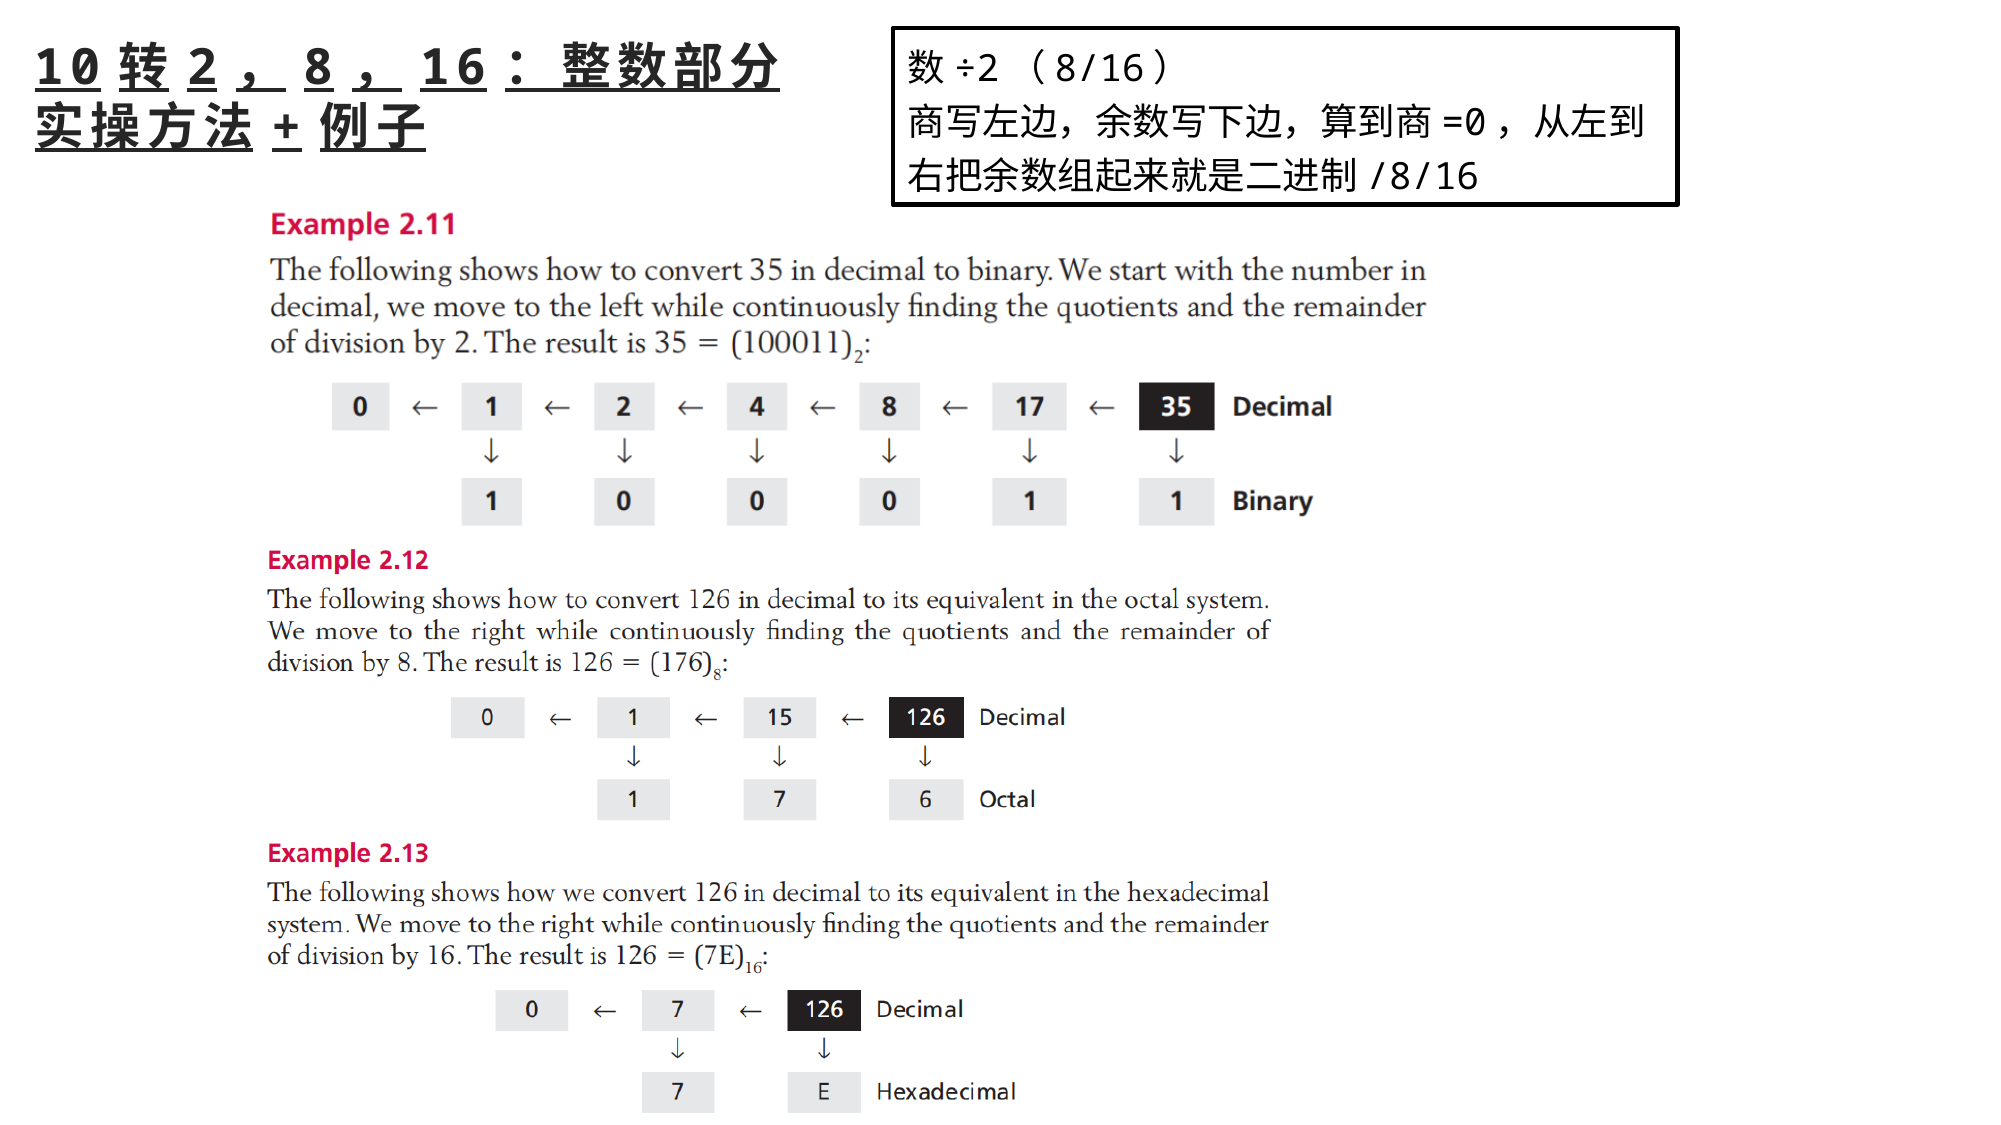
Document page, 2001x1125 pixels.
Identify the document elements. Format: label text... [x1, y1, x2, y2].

picture [239, 528, 1310, 1125]
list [239, 199, 1475, 563]
title 10转2，8，16：整数部分 实操方法+例子 [19, 0, 836, 189]
text_box 数÷2（8/16） 商写左边，余数写下边，算到商=0，从左到右把余数组起来就是二进制/8/16 [892, 28, 1678, 205]
